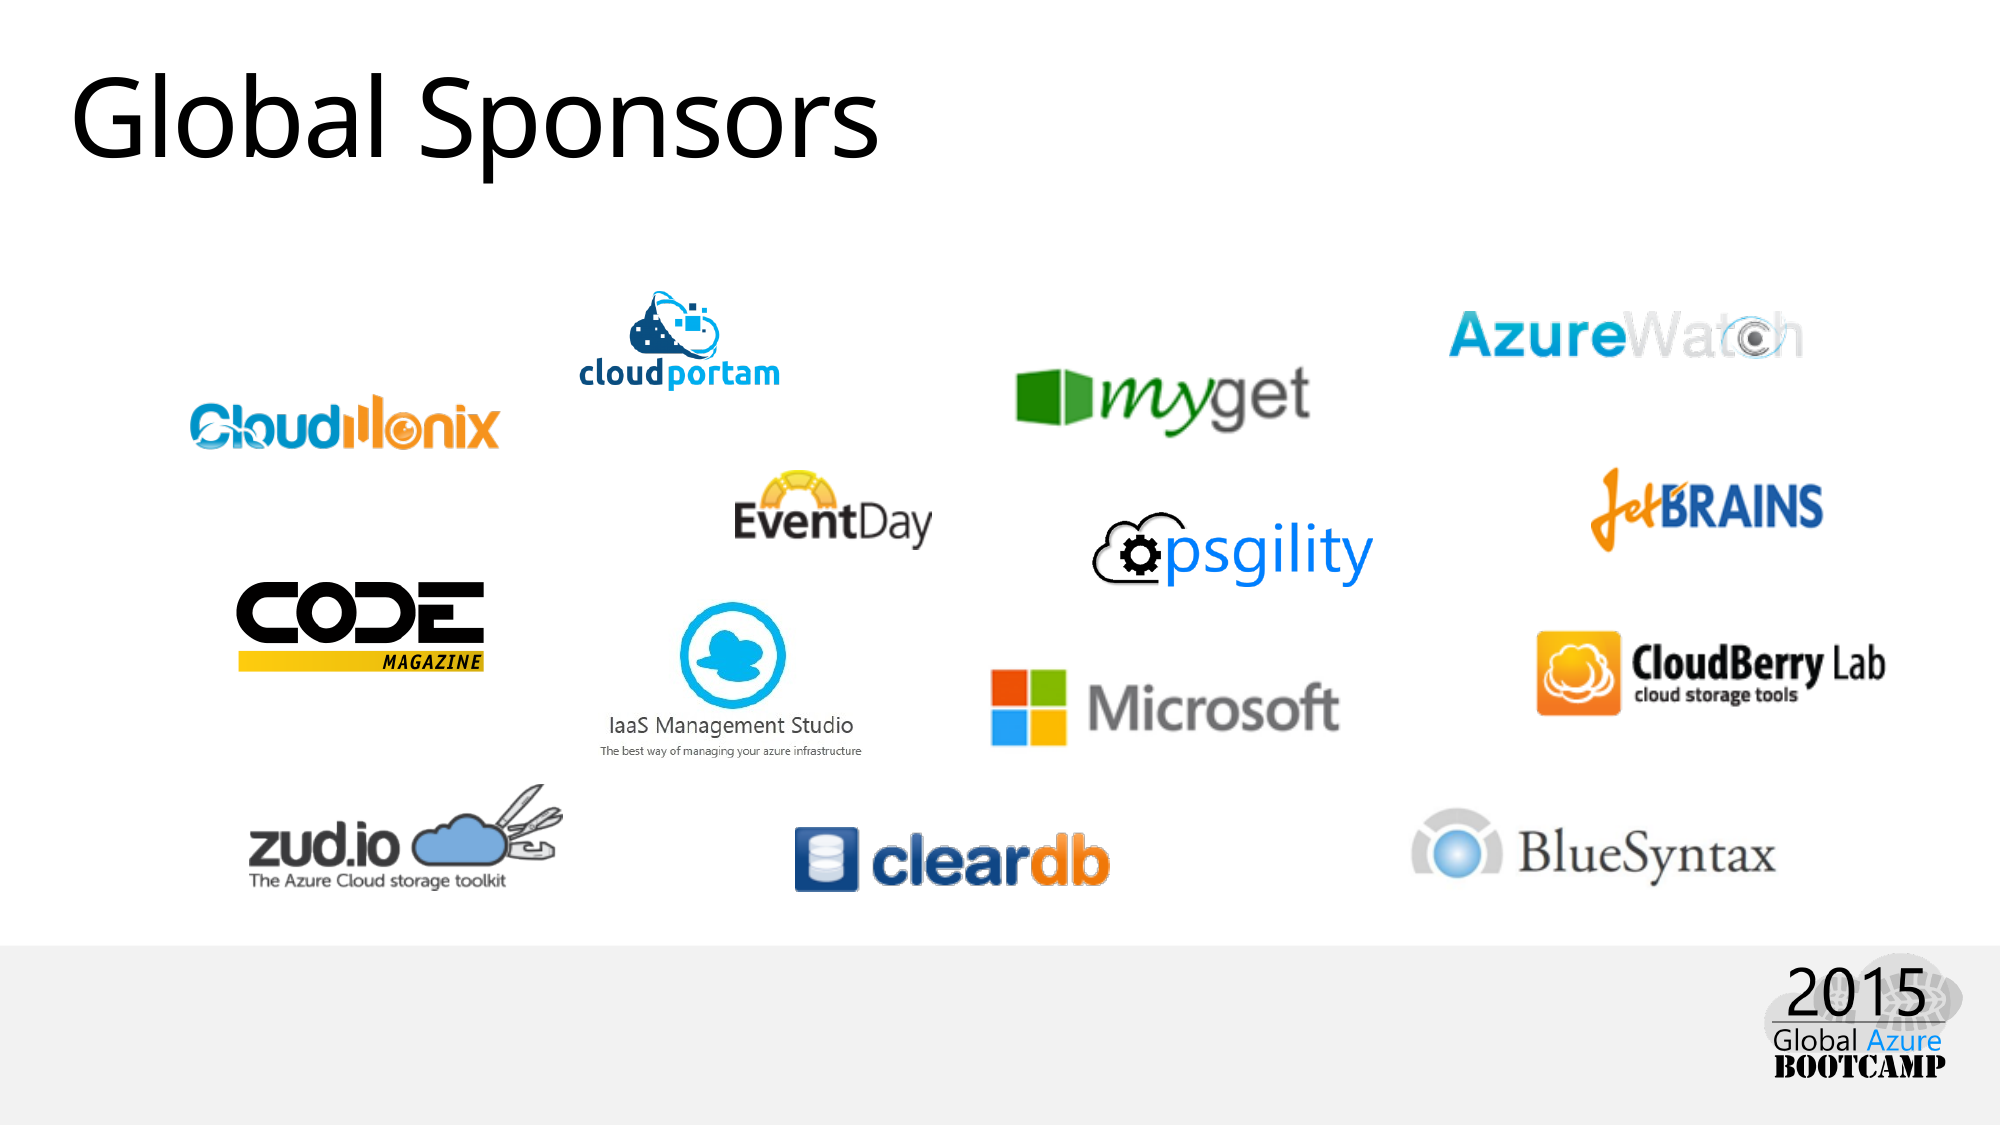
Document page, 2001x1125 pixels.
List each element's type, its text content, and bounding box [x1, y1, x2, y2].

picture [1403, 801, 1779, 891]
picture [795, 827, 1110, 892]
picture [188, 390, 503, 455]
picture [1449, 311, 1803, 359]
picture [735, 470, 932, 550]
picture [598, 599, 863, 758]
picture [999, 351, 1325, 455]
picture [1092, 512, 1373, 587]
title Global Sponsors [44, 47, 1957, 196]
picture [1591, 465, 1825, 555]
picture [978, 653, 1354, 761]
picture [1517, 611, 1916, 733]
picture [1758, 942, 1967, 1084]
picture [249, 784, 563, 891]
picture [236, 581, 484, 672]
picture [559, 272, 796, 412]
